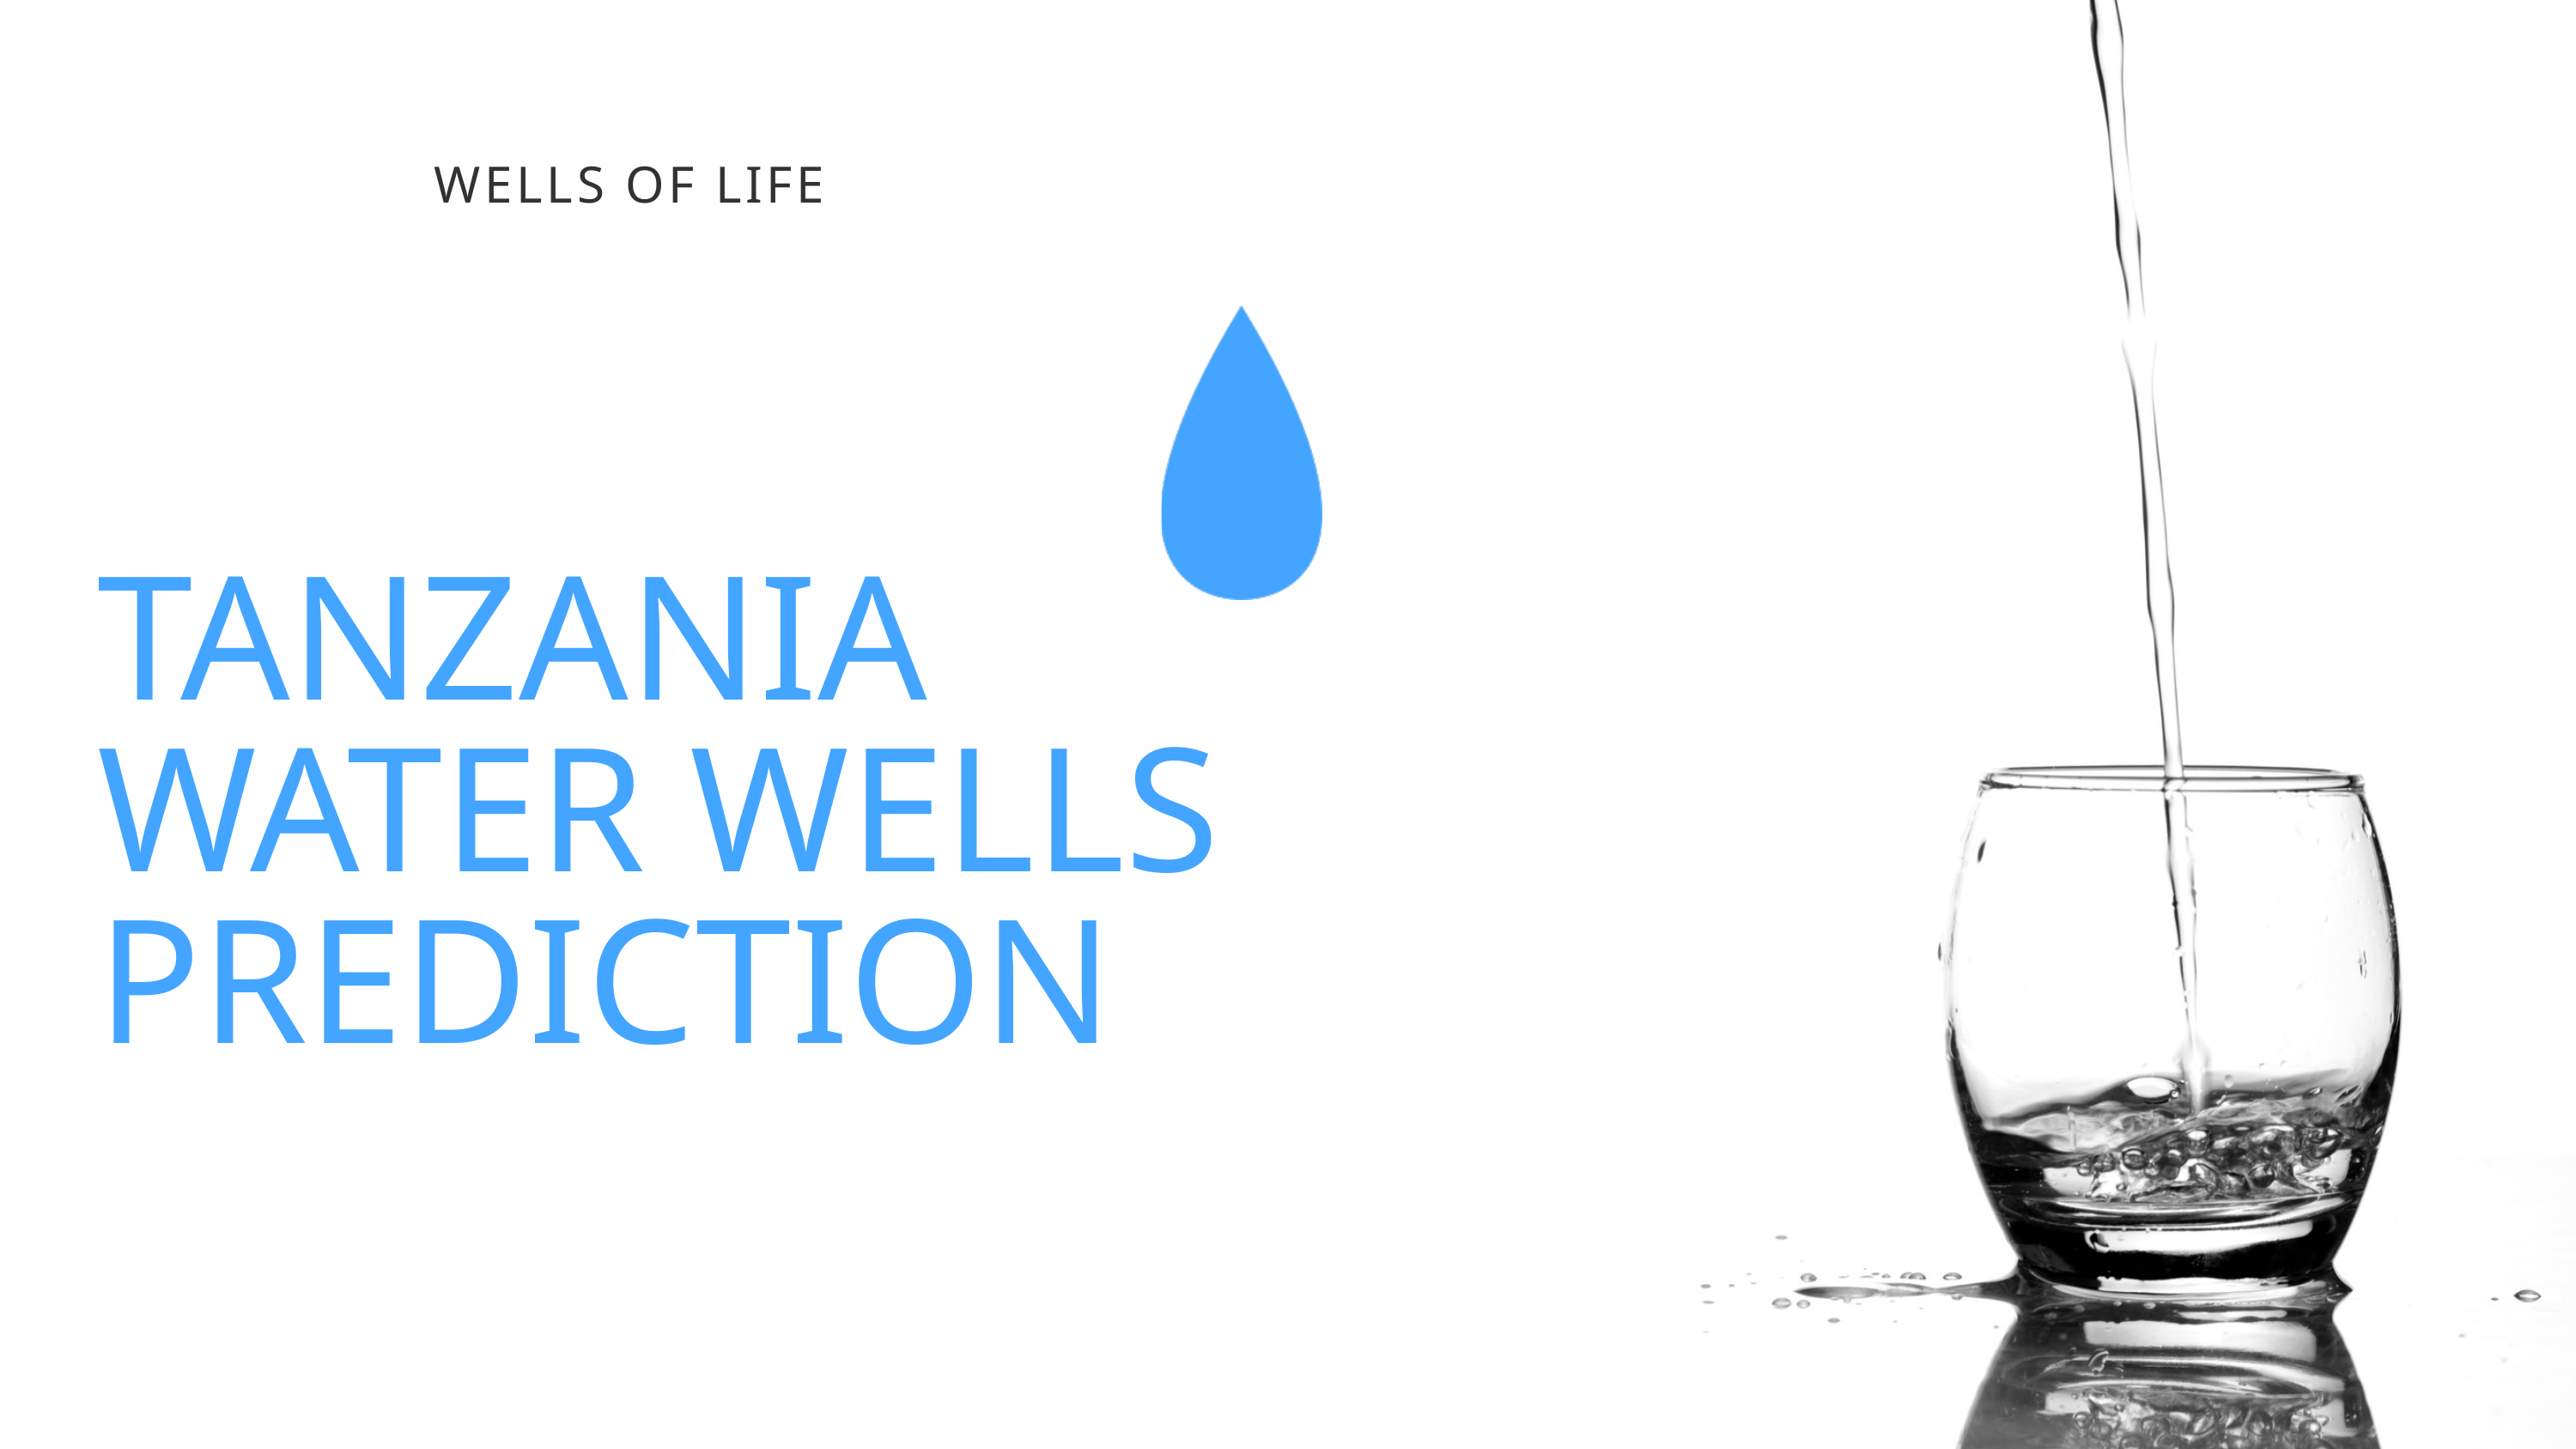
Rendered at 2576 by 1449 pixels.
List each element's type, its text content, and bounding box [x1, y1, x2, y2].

text_box [1698, 0, 2576, 1449]
text_box WELLS OF LIFE [166, 153, 1110, 213]
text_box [96, 542, 1242, 1449]
text_box [1161, 306, 1322, 600]
